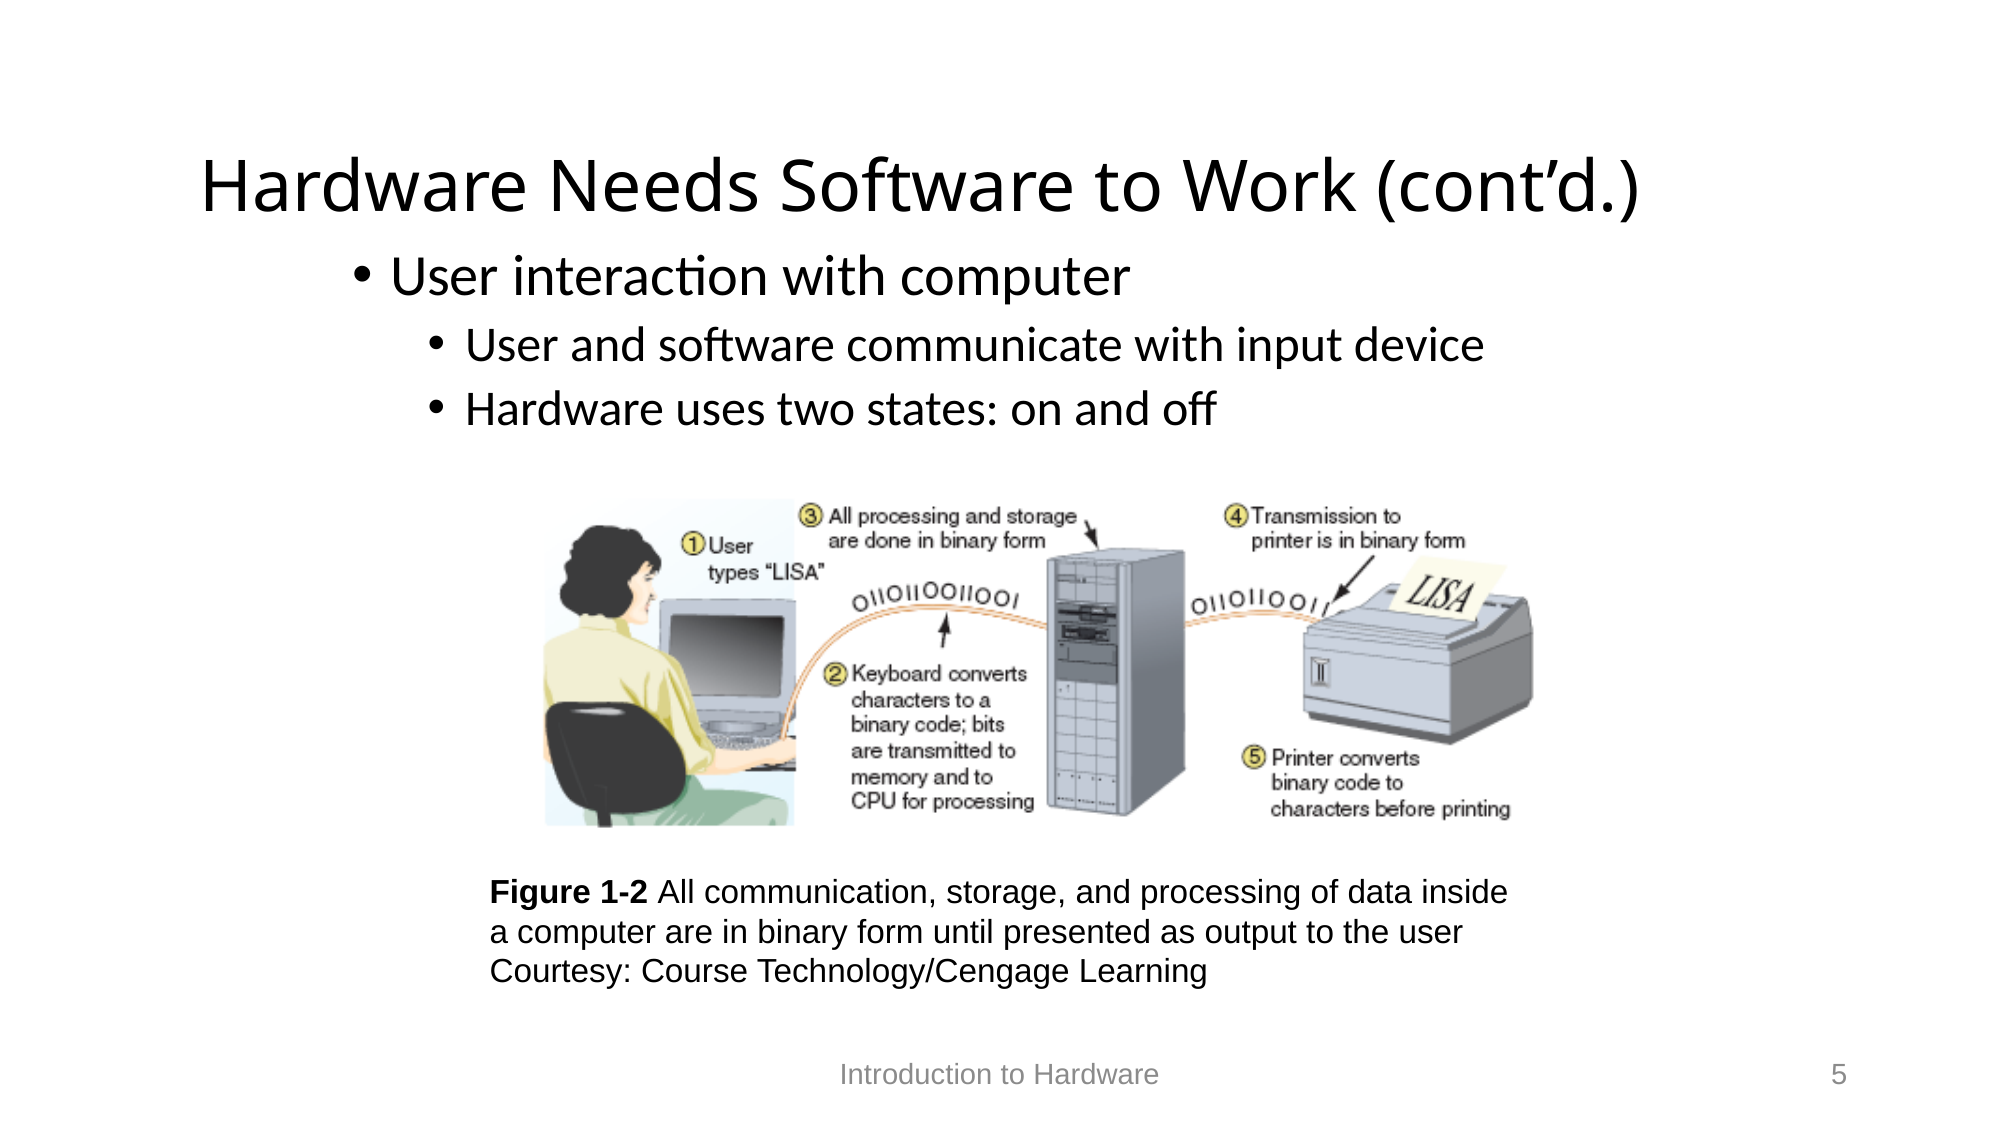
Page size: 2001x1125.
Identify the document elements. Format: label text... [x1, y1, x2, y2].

footer Introduction to Hardware [662, 1042, 1338, 1103]
title Hardware Needs Software to Work (cont’d.) [184, 107, 1675, 263]
slide_number 5 [1412, 1042, 1863, 1103]
text_box Figure 1-2 All communication, storage, and processing of data inside a computer are in binary form until presented as output to the user Courtesy: Course Technology/Cengage Learning [474, 862, 1538, 997]
list User interaction with computer User and software communicate with input device Hardware uses two states: on and off [337, 237, 1688, 463]
picture [524, 462, 1545, 843]
